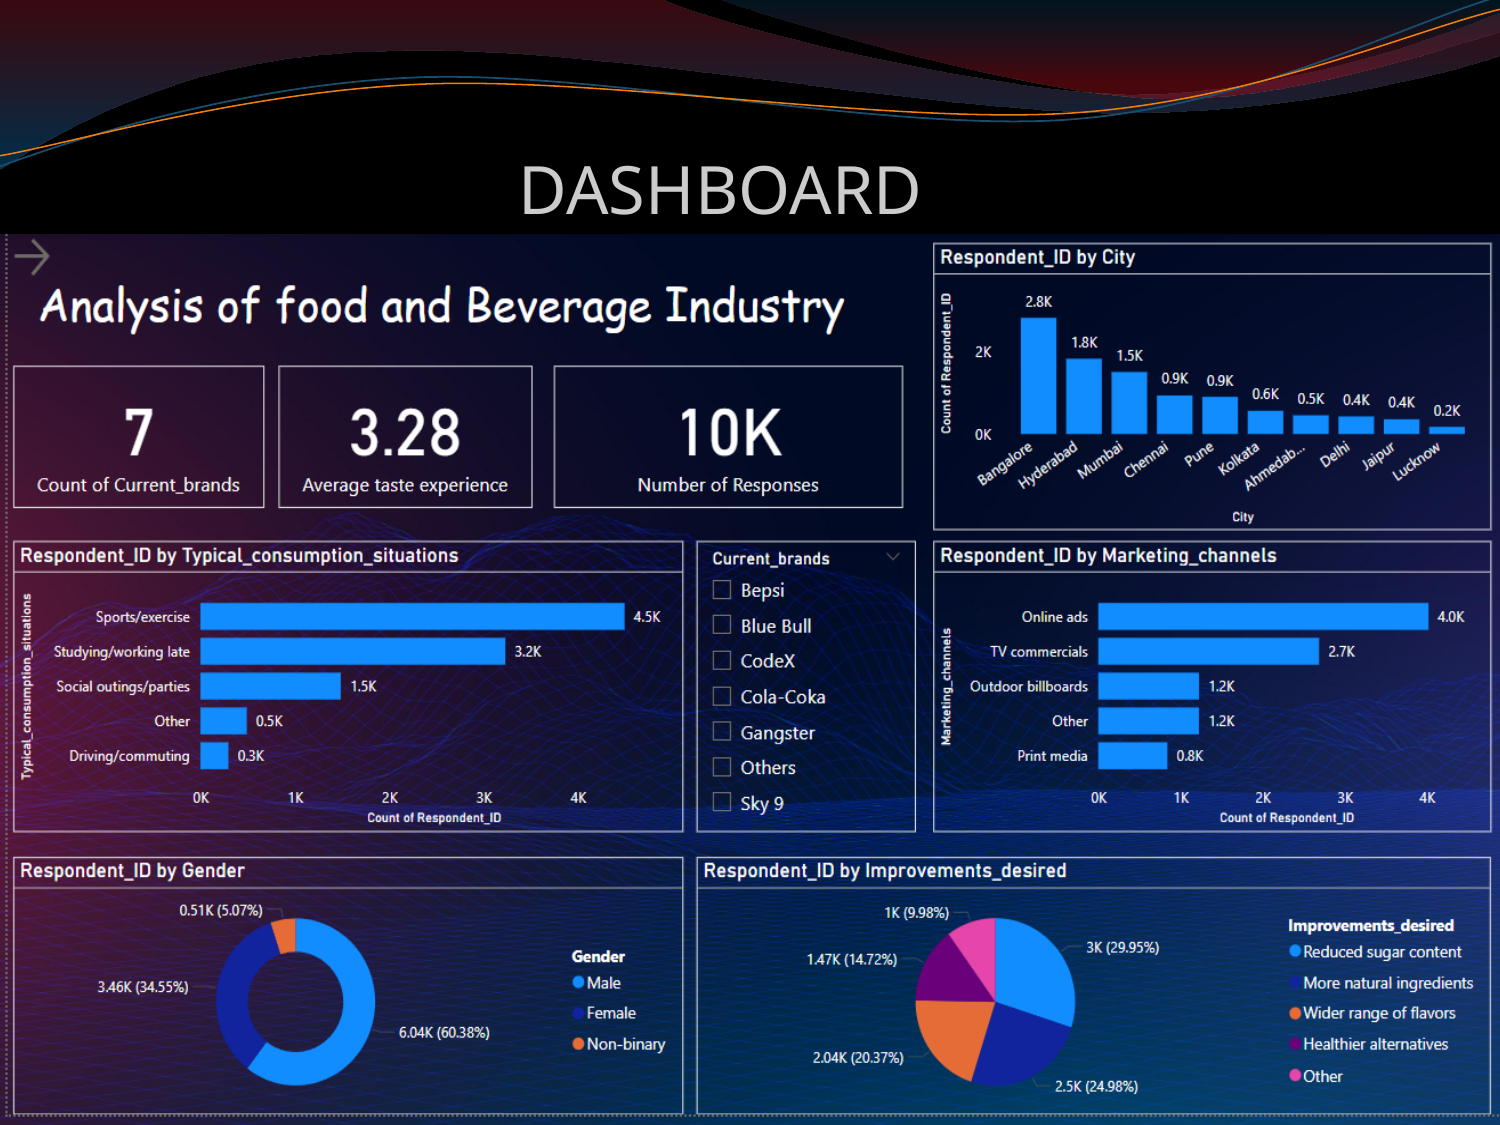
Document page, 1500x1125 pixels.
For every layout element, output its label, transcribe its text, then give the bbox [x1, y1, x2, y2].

picture [0, 234, 1500, 1125]
text_box DASHBOARD [328, 140, 1114, 224]
